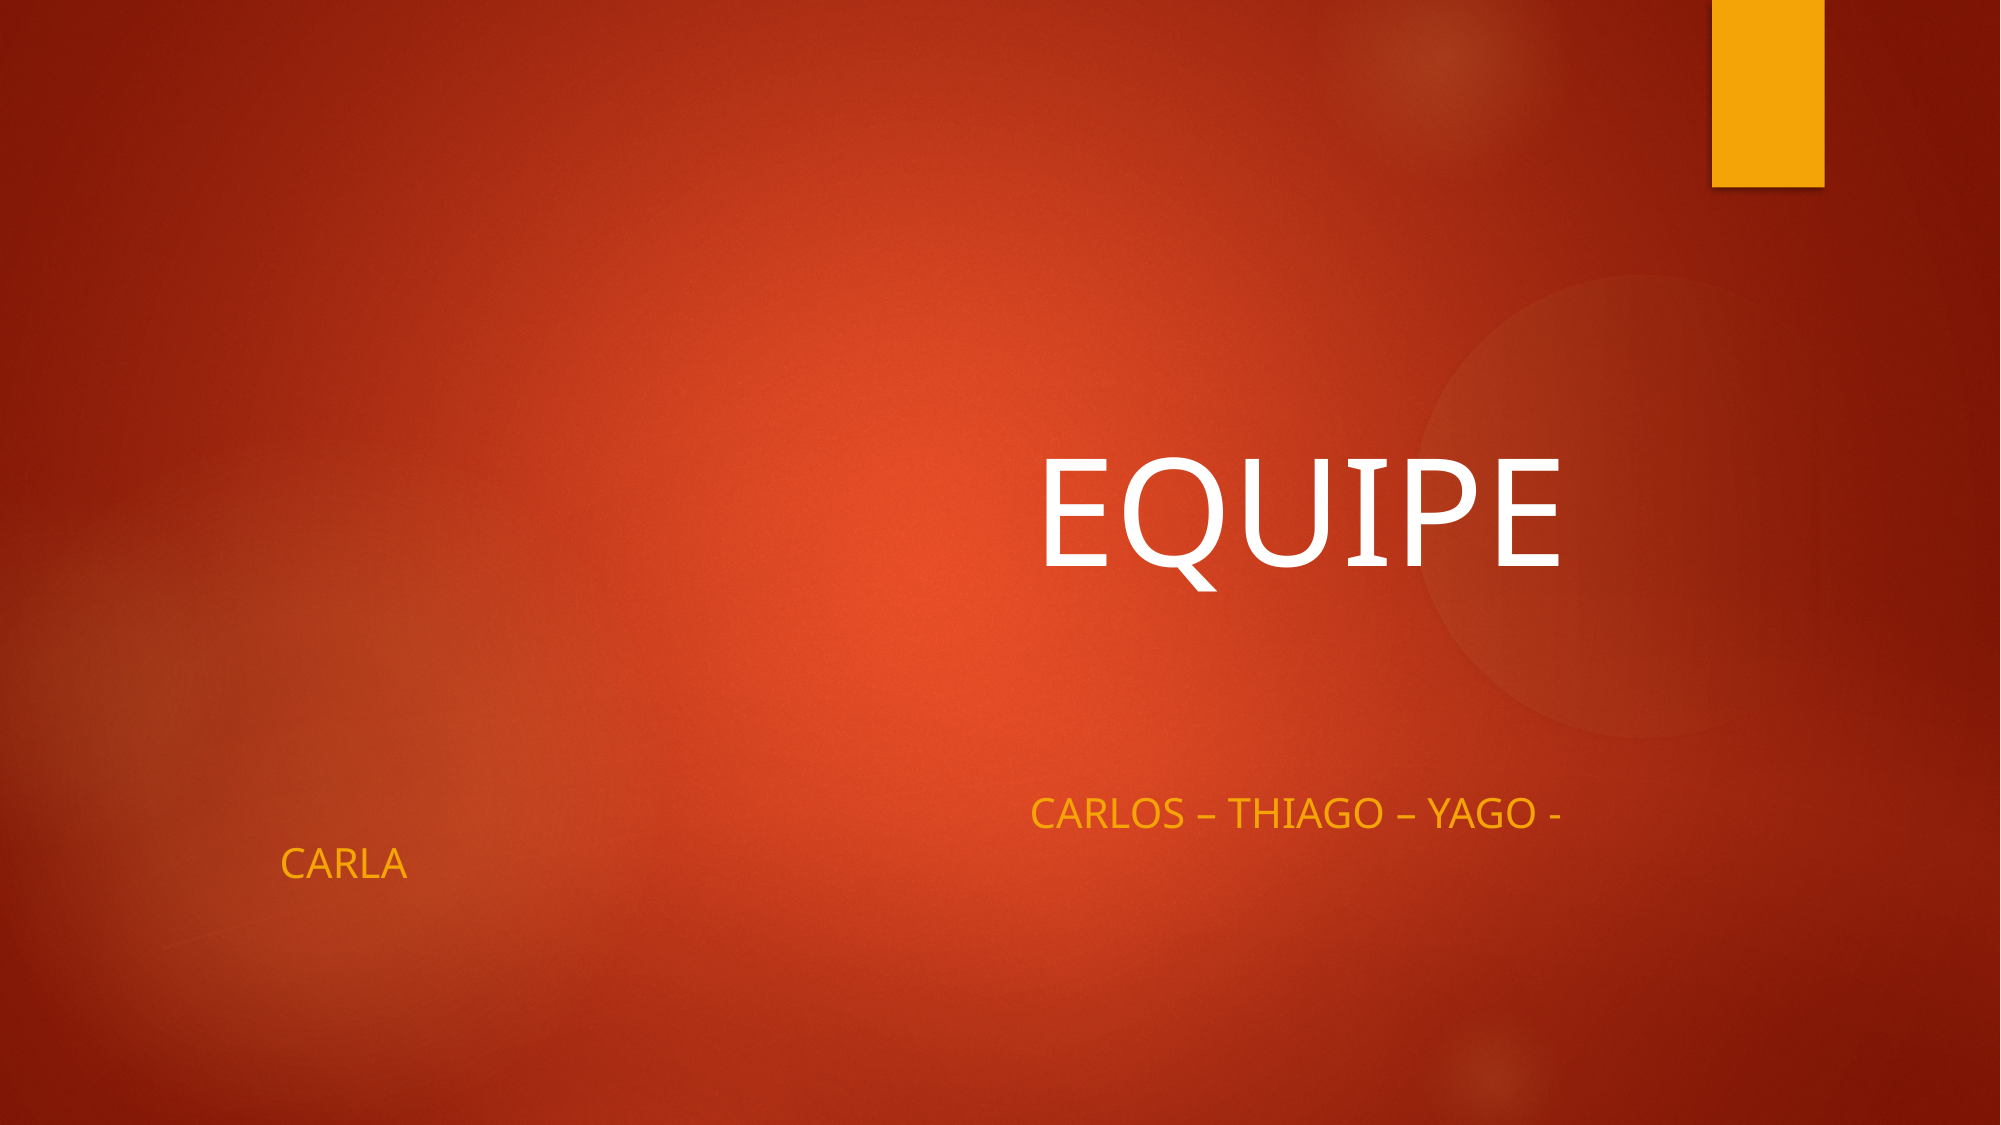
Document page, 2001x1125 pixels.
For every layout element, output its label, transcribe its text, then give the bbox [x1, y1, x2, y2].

picture [0, 0, 2001, 1125]
text_box EQUIPE [189, 237, 1638, 784]
text_box CARLOS – THIAGO – YAGO - CARLA [264, 779, 1713, 922]
